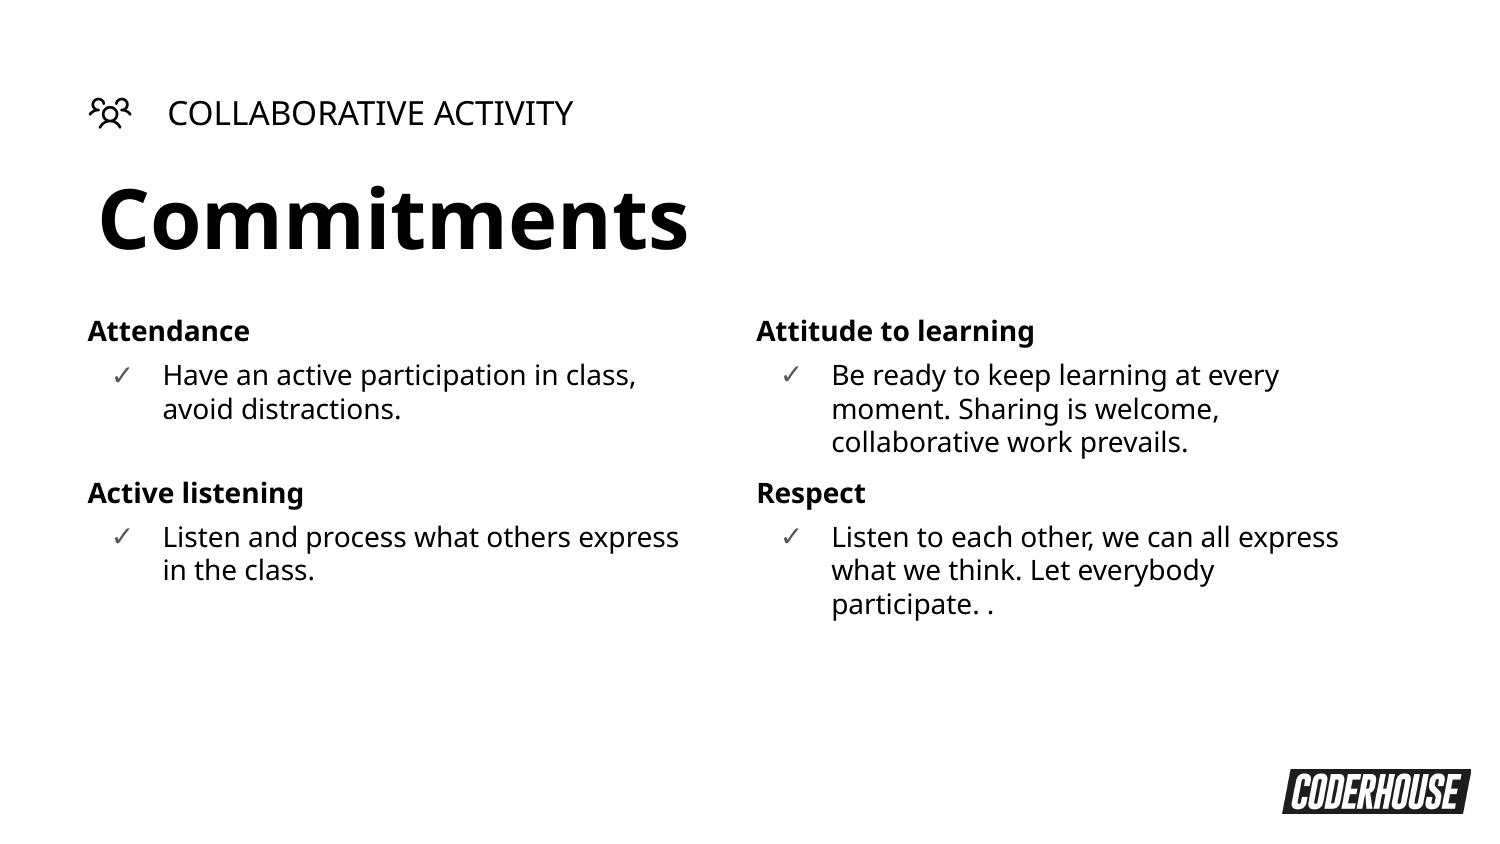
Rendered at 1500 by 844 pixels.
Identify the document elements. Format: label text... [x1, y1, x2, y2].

text_box Attitude to learning Be ready to keep learning at every moment. Sharing is welcome, collaborative work prevails. Respect Listen to each other, we can all express what we think. Let everybody participate. . [741, 298, 1371, 636]
picture [1281, 769, 1471, 814]
text_box Attendance Have an active participation in class, avoid distractions. Active listening Listen and process what others express in the class. [72, 298, 702, 602]
text_box Commitments [82, 162, 1282, 283]
text_box COLLABORATIVE ACTIVITY [152, 76, 632, 147]
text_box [74, 76, 146, 148]
